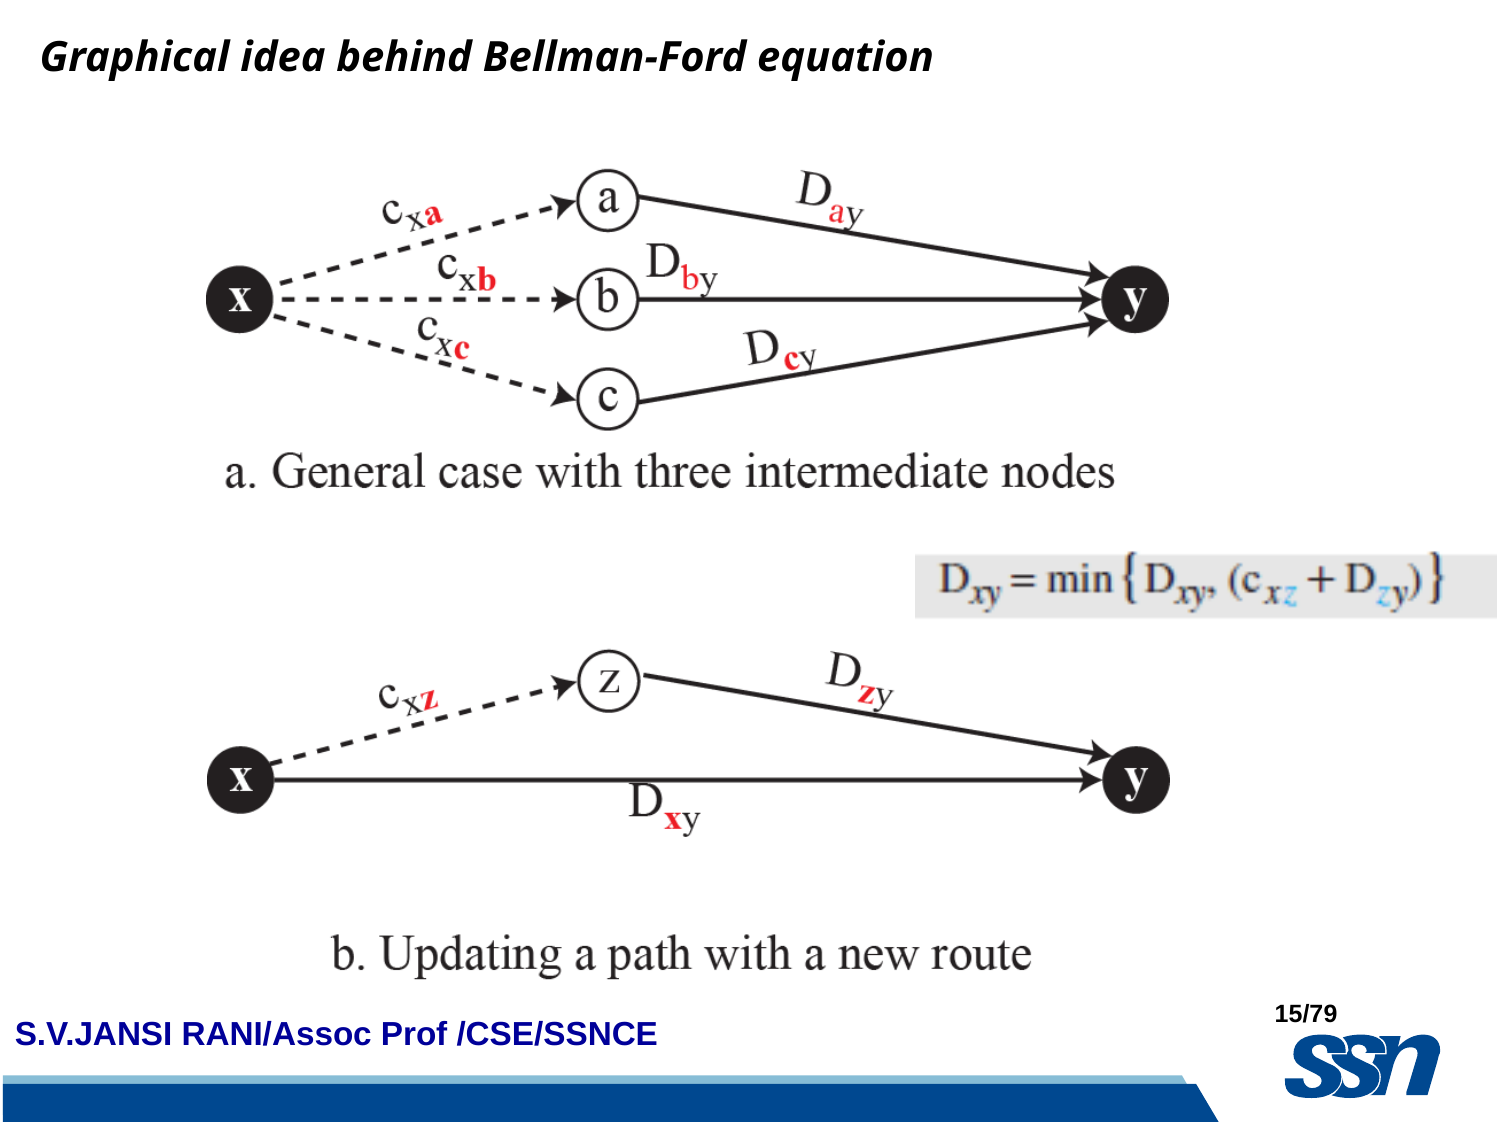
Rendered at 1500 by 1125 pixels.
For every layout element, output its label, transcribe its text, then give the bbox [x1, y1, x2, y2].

picture [207, 643, 1170, 986]
picture [915, 524, 1497, 622]
text_box Graphical idea behind Bellman-Ford equation [24, 22, 1363, 87]
picture [206, 162, 1169, 504]
